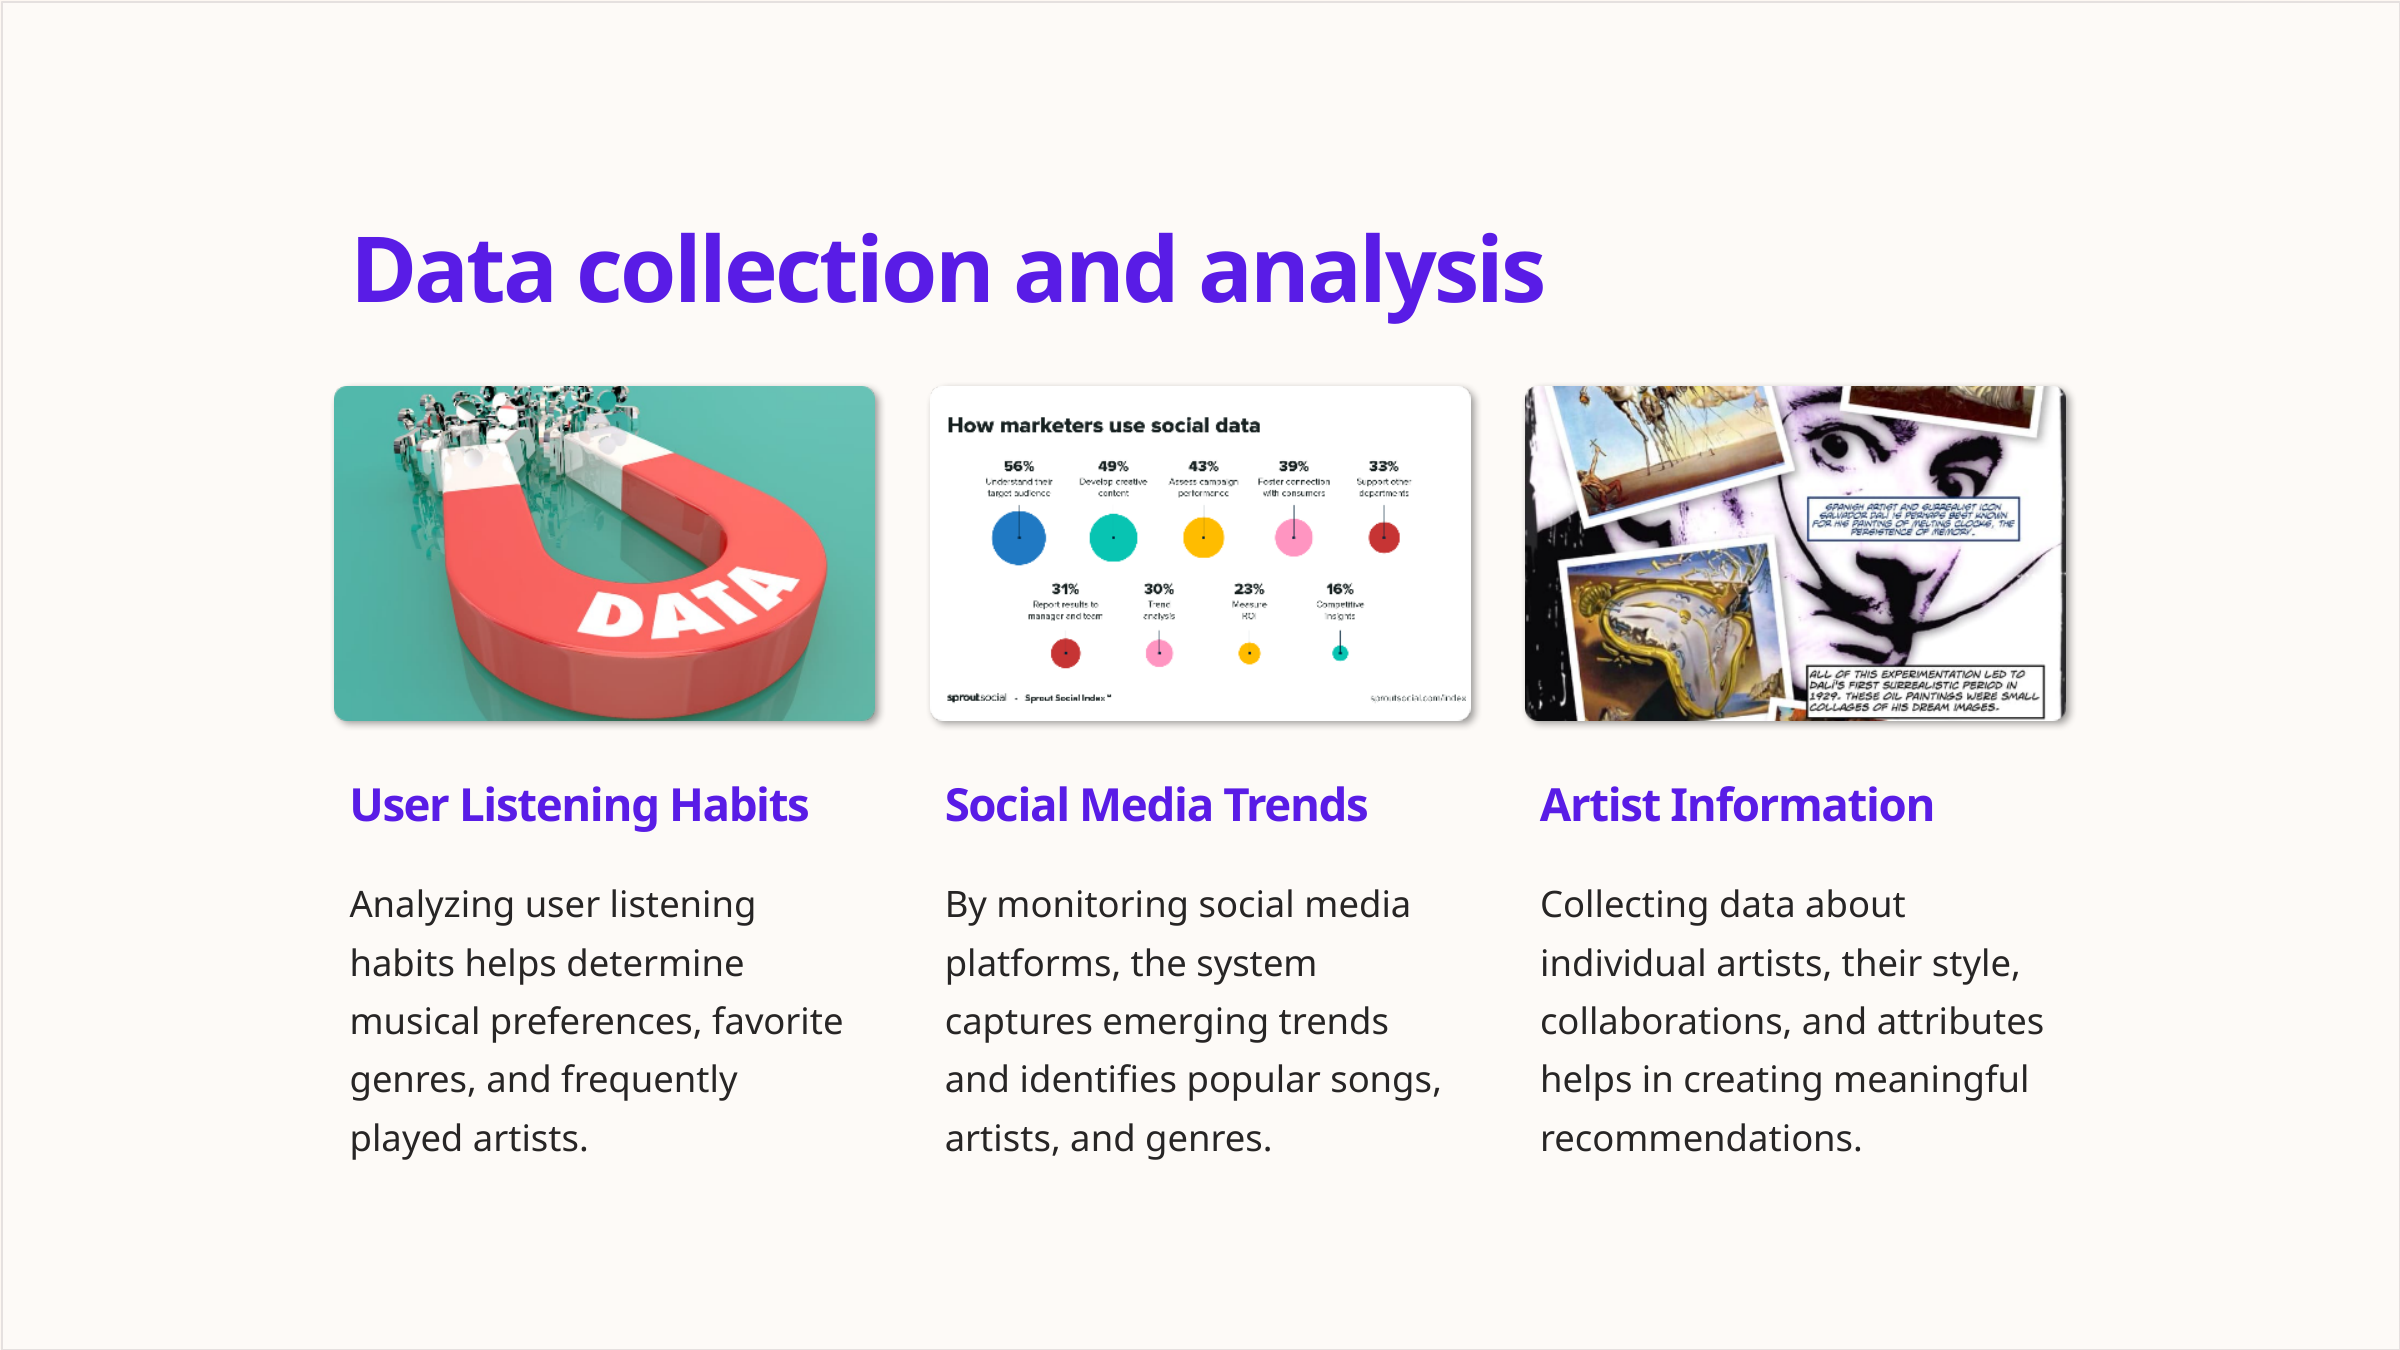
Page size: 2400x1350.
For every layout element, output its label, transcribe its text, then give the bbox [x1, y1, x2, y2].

text_box User Listening Habits [334, 765, 784, 823]
text_box Collecting data about individual artists, their style, collaborations, and attributes helps in creating meaningful recommendations. [1525, 859, 2066, 1151]
text_box Artist Information [1525, 765, 1916, 823]
picture [1525, 386, 2066, 721]
text_box [1, 1, 2400, 1350]
text_box Data collection and analysis [335, 199, 1496, 314]
text_box By monitoring social media platforms, the system captures emerging trends and identifies popular songs, artists, and genres. [930, 859, 1471, 1151]
text_box Social Media Trends [929, 765, 1343, 823]
picture [930, 386, 1471, 721]
text_box Analyzing user listening habits helps determine musical preferences, favorite genres, and frequently played artists. [334, 859, 875, 1093]
picture [334, 386, 875, 721]
